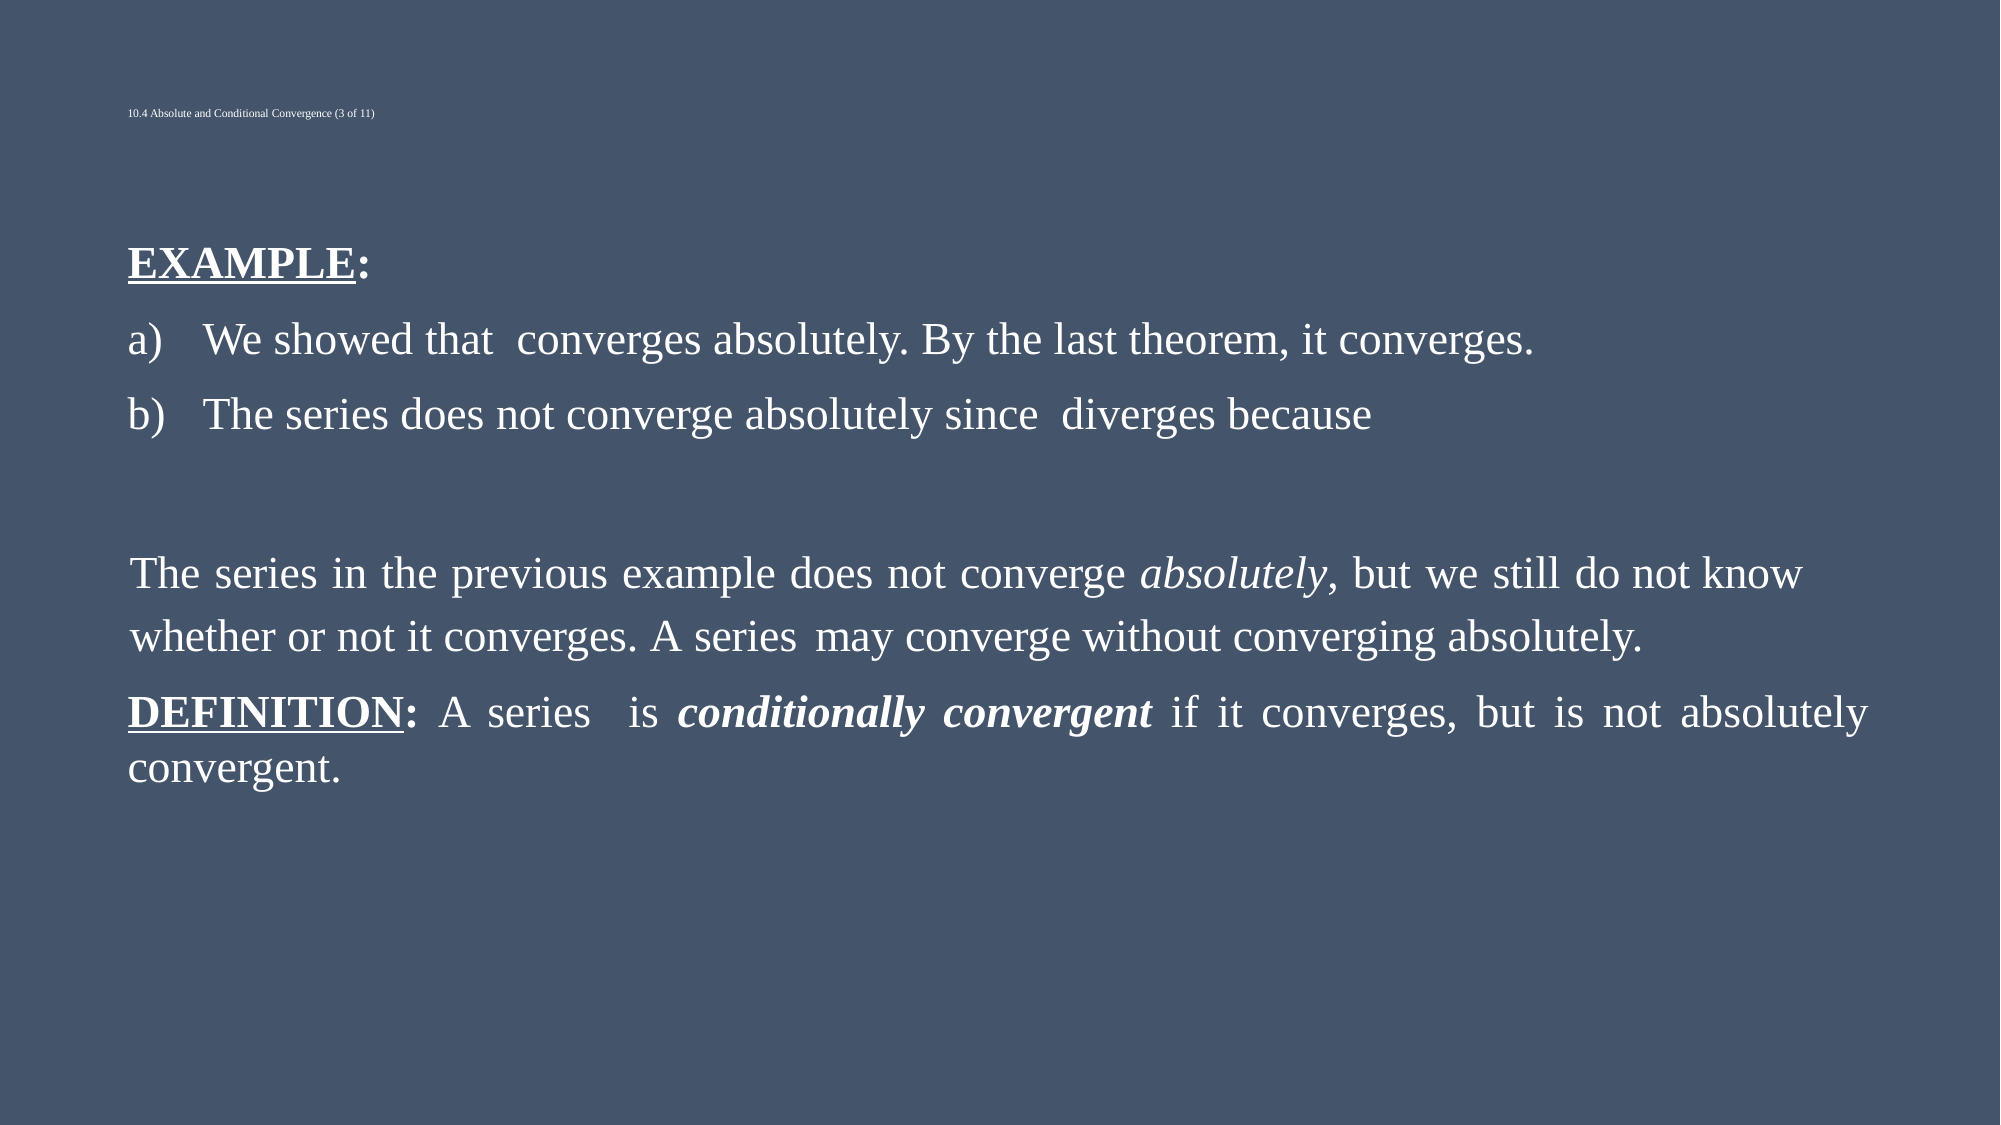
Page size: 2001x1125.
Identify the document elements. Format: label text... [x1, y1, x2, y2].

title 10.4 Absolute and Conditional Convergence (3 of 11) [112, 99, 1775, 203]
